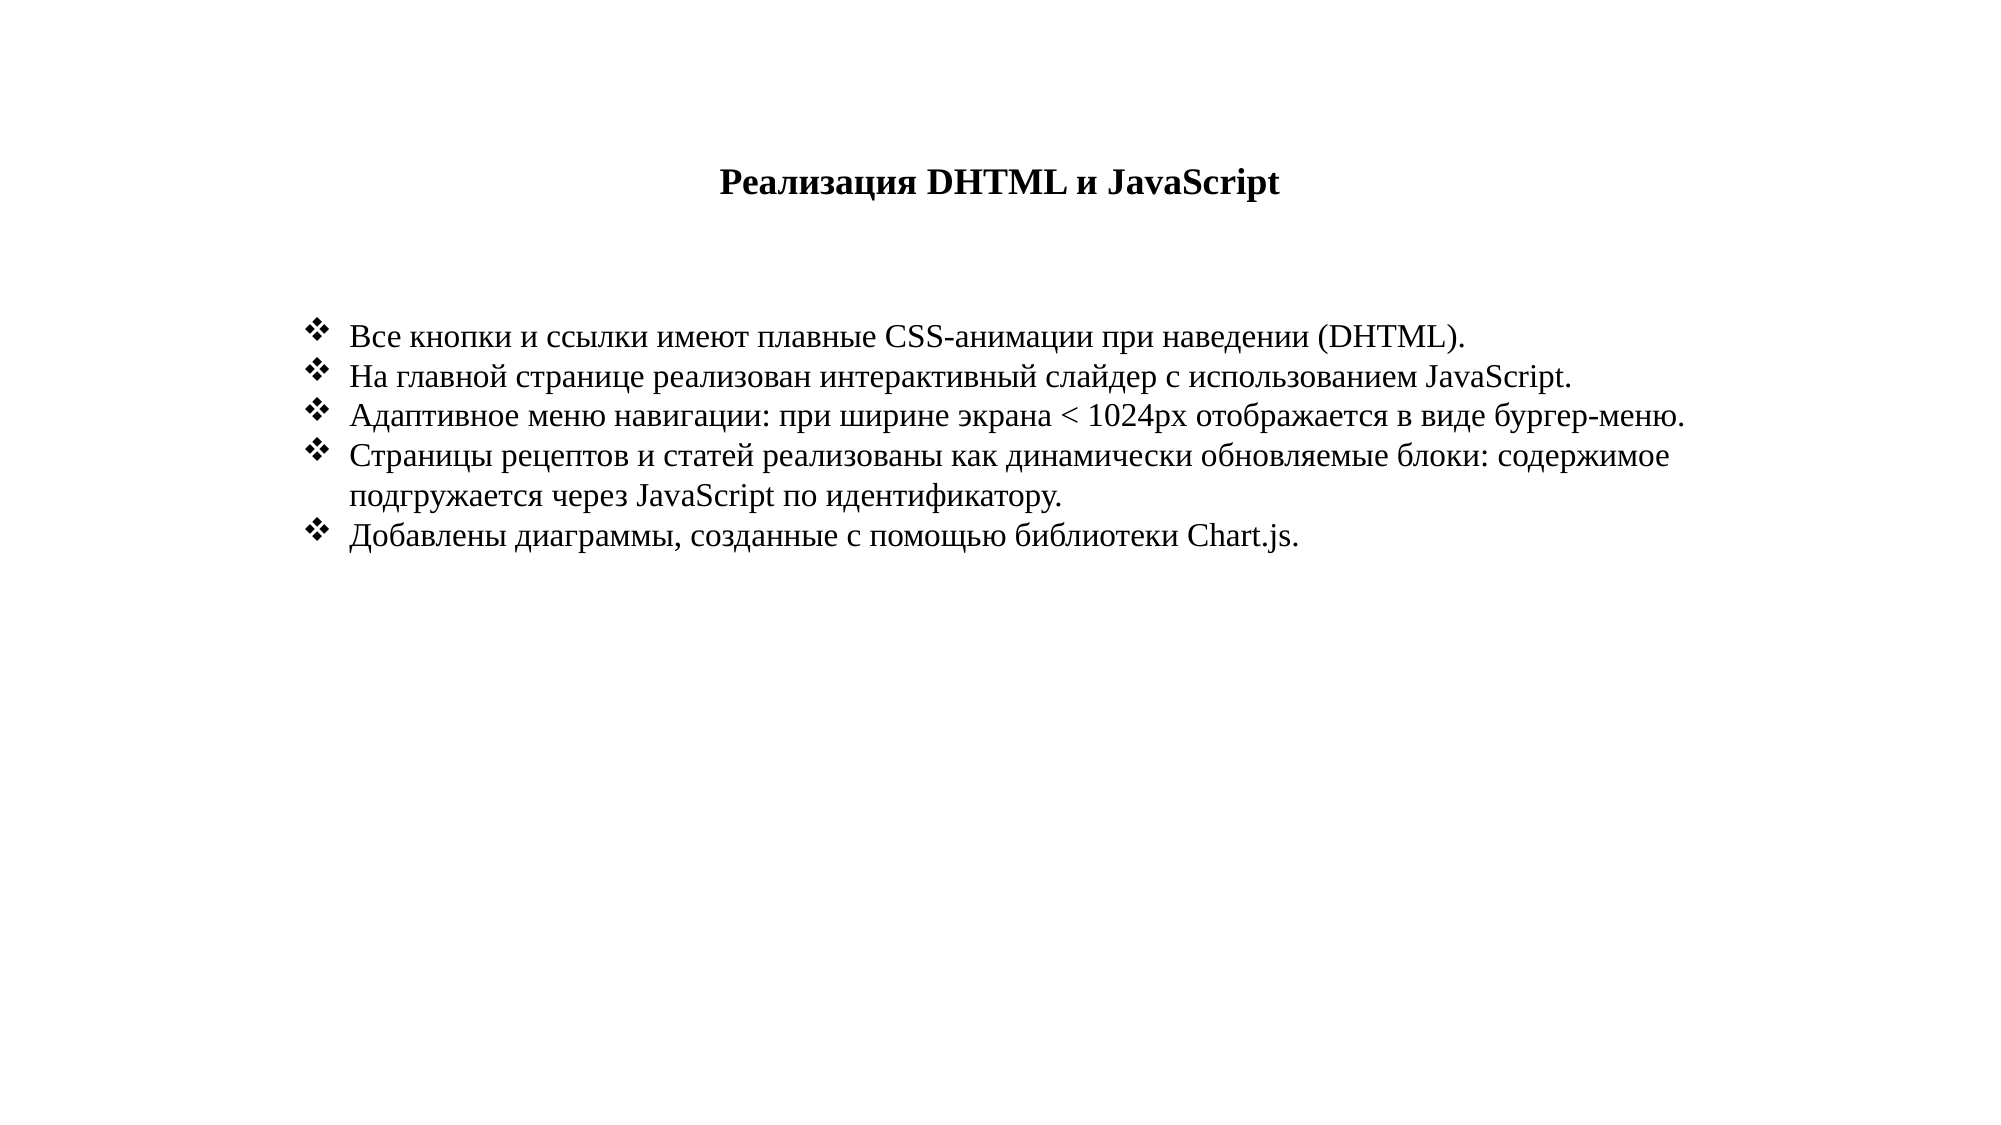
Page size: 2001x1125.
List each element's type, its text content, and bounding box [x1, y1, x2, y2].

text_box Реализация DHTML и JavaScript [704, 149, 1295, 210]
text_box Все кнопки и ссылки имеют плавные CSS-анимации при наведении (DHTML). На главной странице реализован интерактивный слайдер с использованием JavaScript. Адаптивное меню навигации: при ширине экрана < 1024px отображается в виде бургер-меню. Страницы рецептов и статей реализованы как динамически обновляемые блоки: содержимое подгружается через JavaScript по идентификатору. Добавлены диаграммы, созданные с помощью библиотеки Chart.js. [287, 261, 1713, 561]
